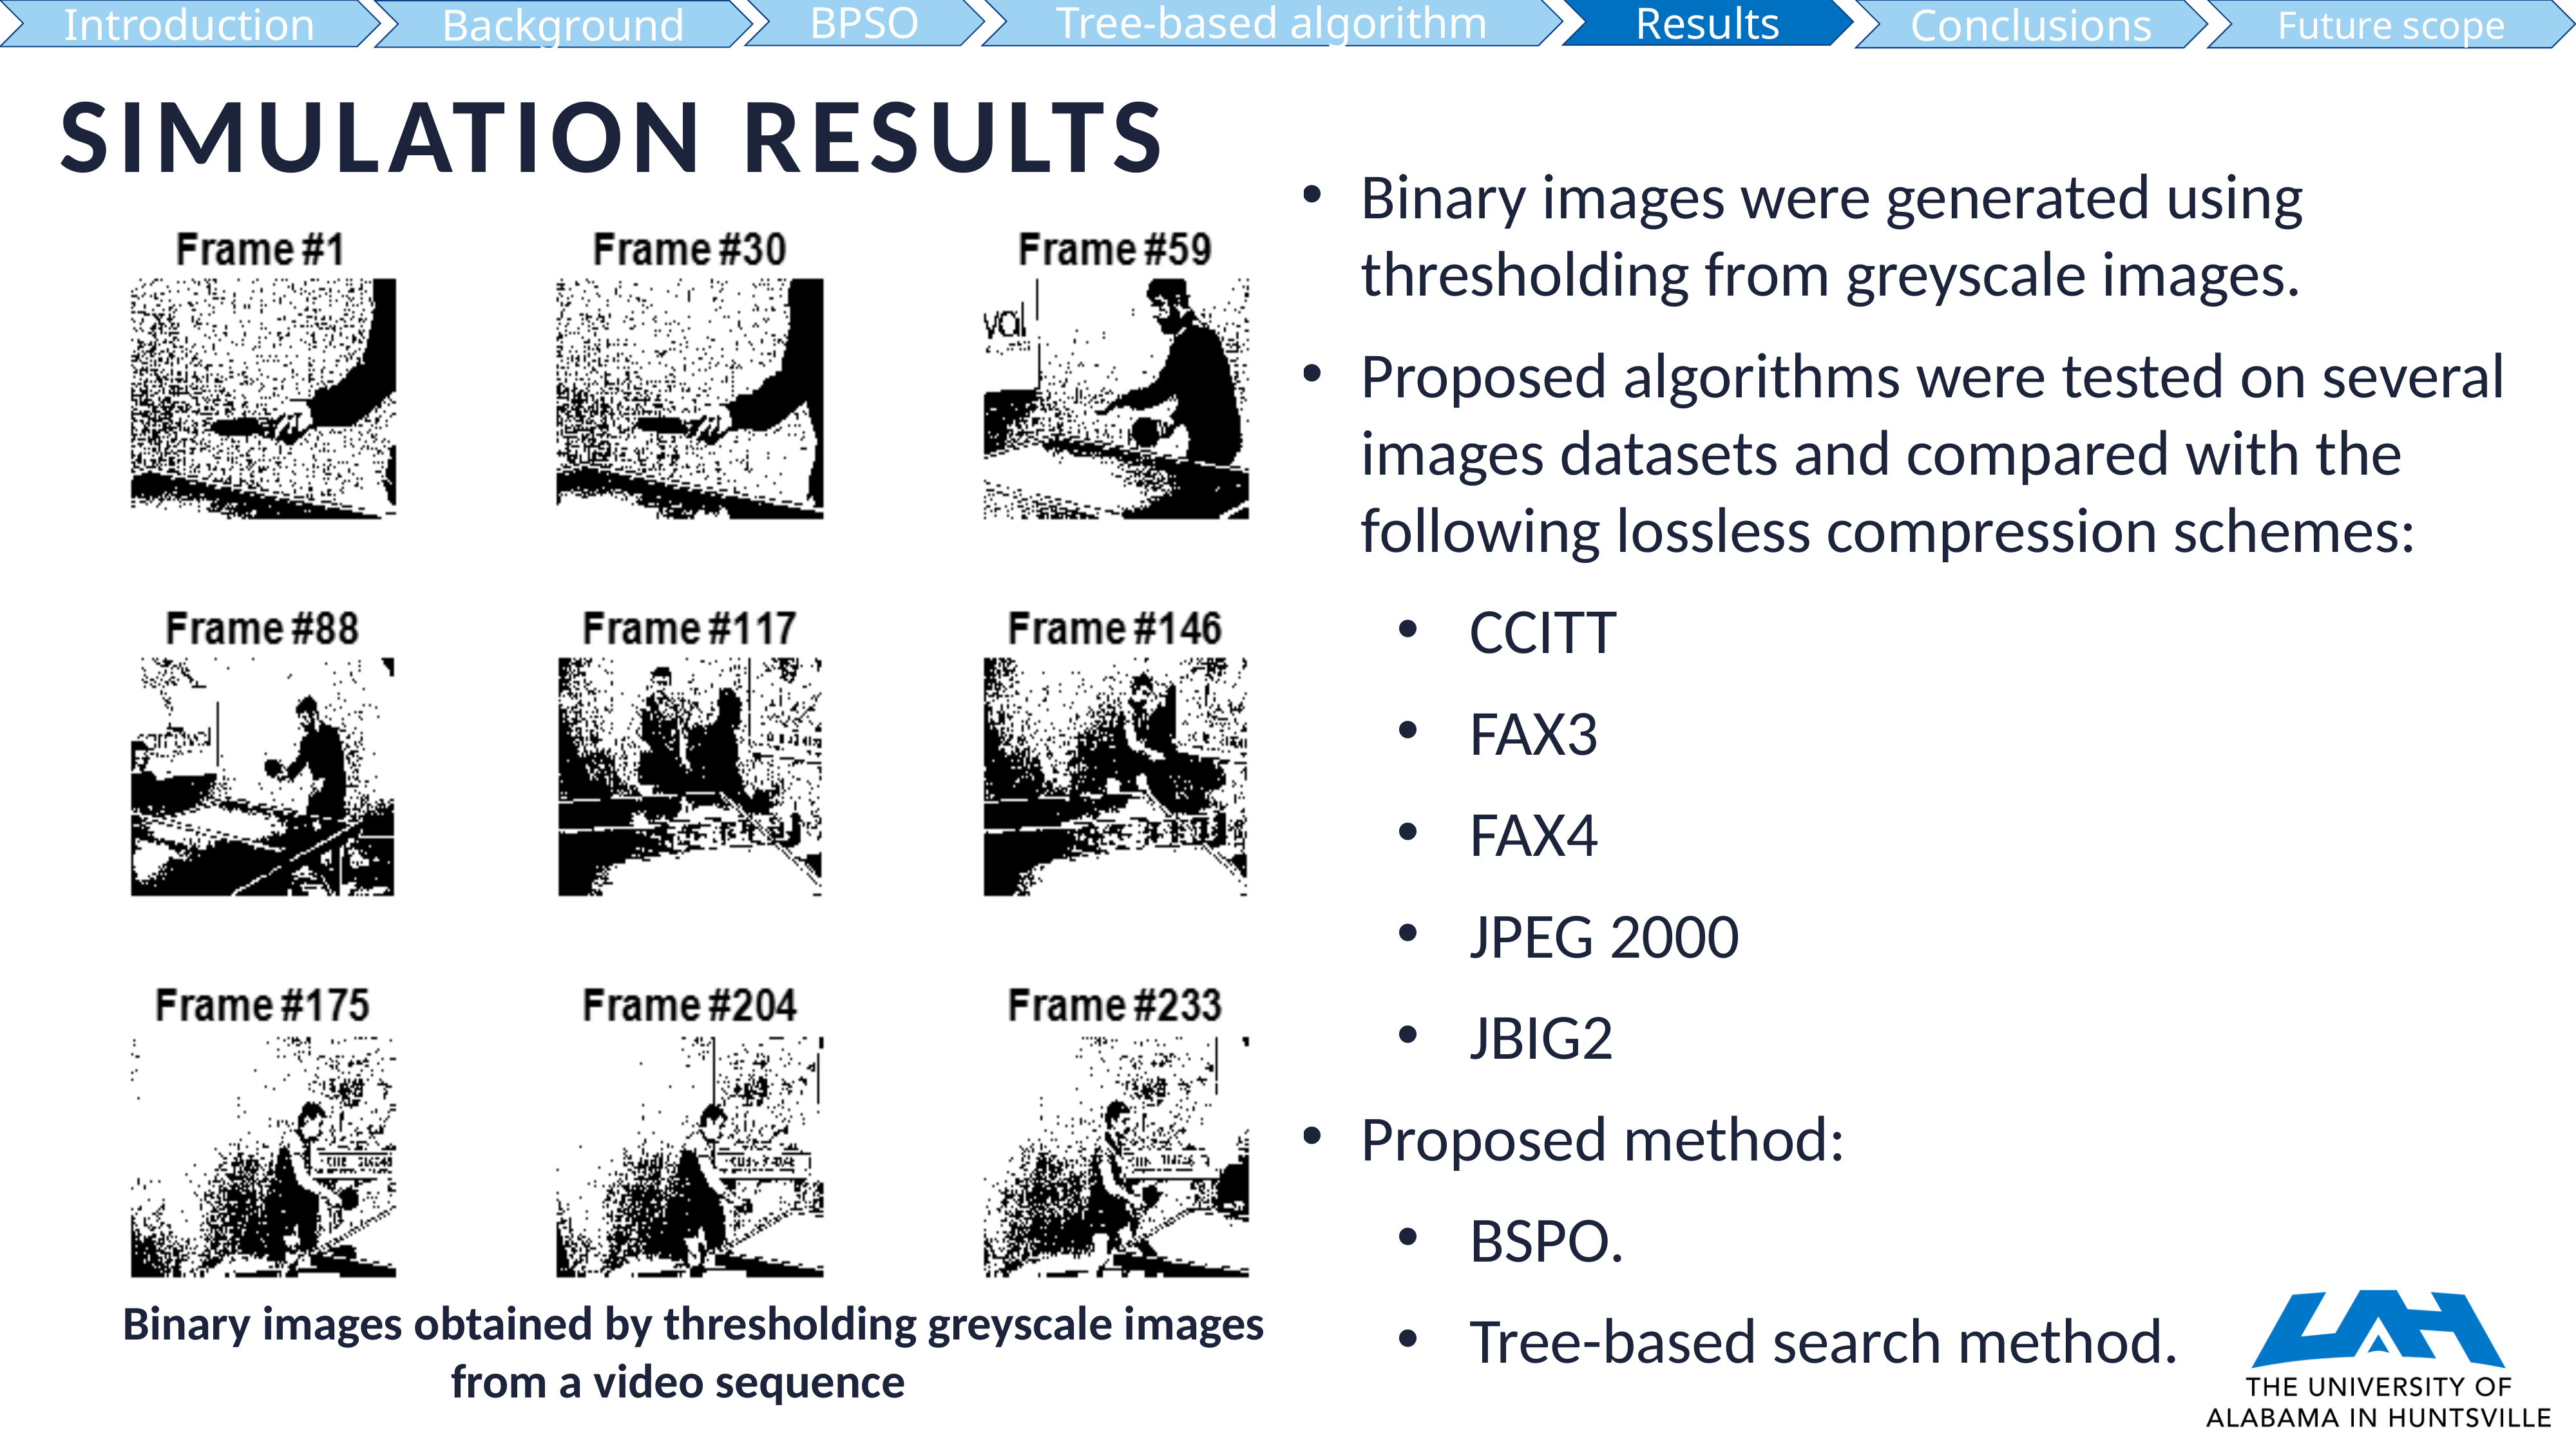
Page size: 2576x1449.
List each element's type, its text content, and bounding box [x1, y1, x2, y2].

text_box Results [1561, 0, 1855, 46]
text_box Binary images obtained by thresholding greyscale images from a video sequence [113, 1334, 1291, 1413]
text_box Tree-based algorithm [980, 0, 1564, 46]
text_box Background [373, 0, 754, 48]
text_box Future scope [2206, 0, 2576, 49]
text_box Introduction [0, 0, 382, 48]
text_box Conclusions [1854, 0, 2209, 49]
picture [2201, 1287, 2554, 1432]
picture [72, 173, 1304, 1334]
text_box BPSO [743, 0, 986, 46]
text_box Binary images were generated using thresholding from greyscale images. Proposed algorithms were tested on several images datasets and compared with the following lossless compression schemes: CCITT FAX3 FAX4 JPEG 2000 JBIG2 Proposed method: BSPO. Tree-based search method. [1291, 149, 2576, 1449]
text_box SIMULATION RESULTS [49, 60, 1174, 199]
